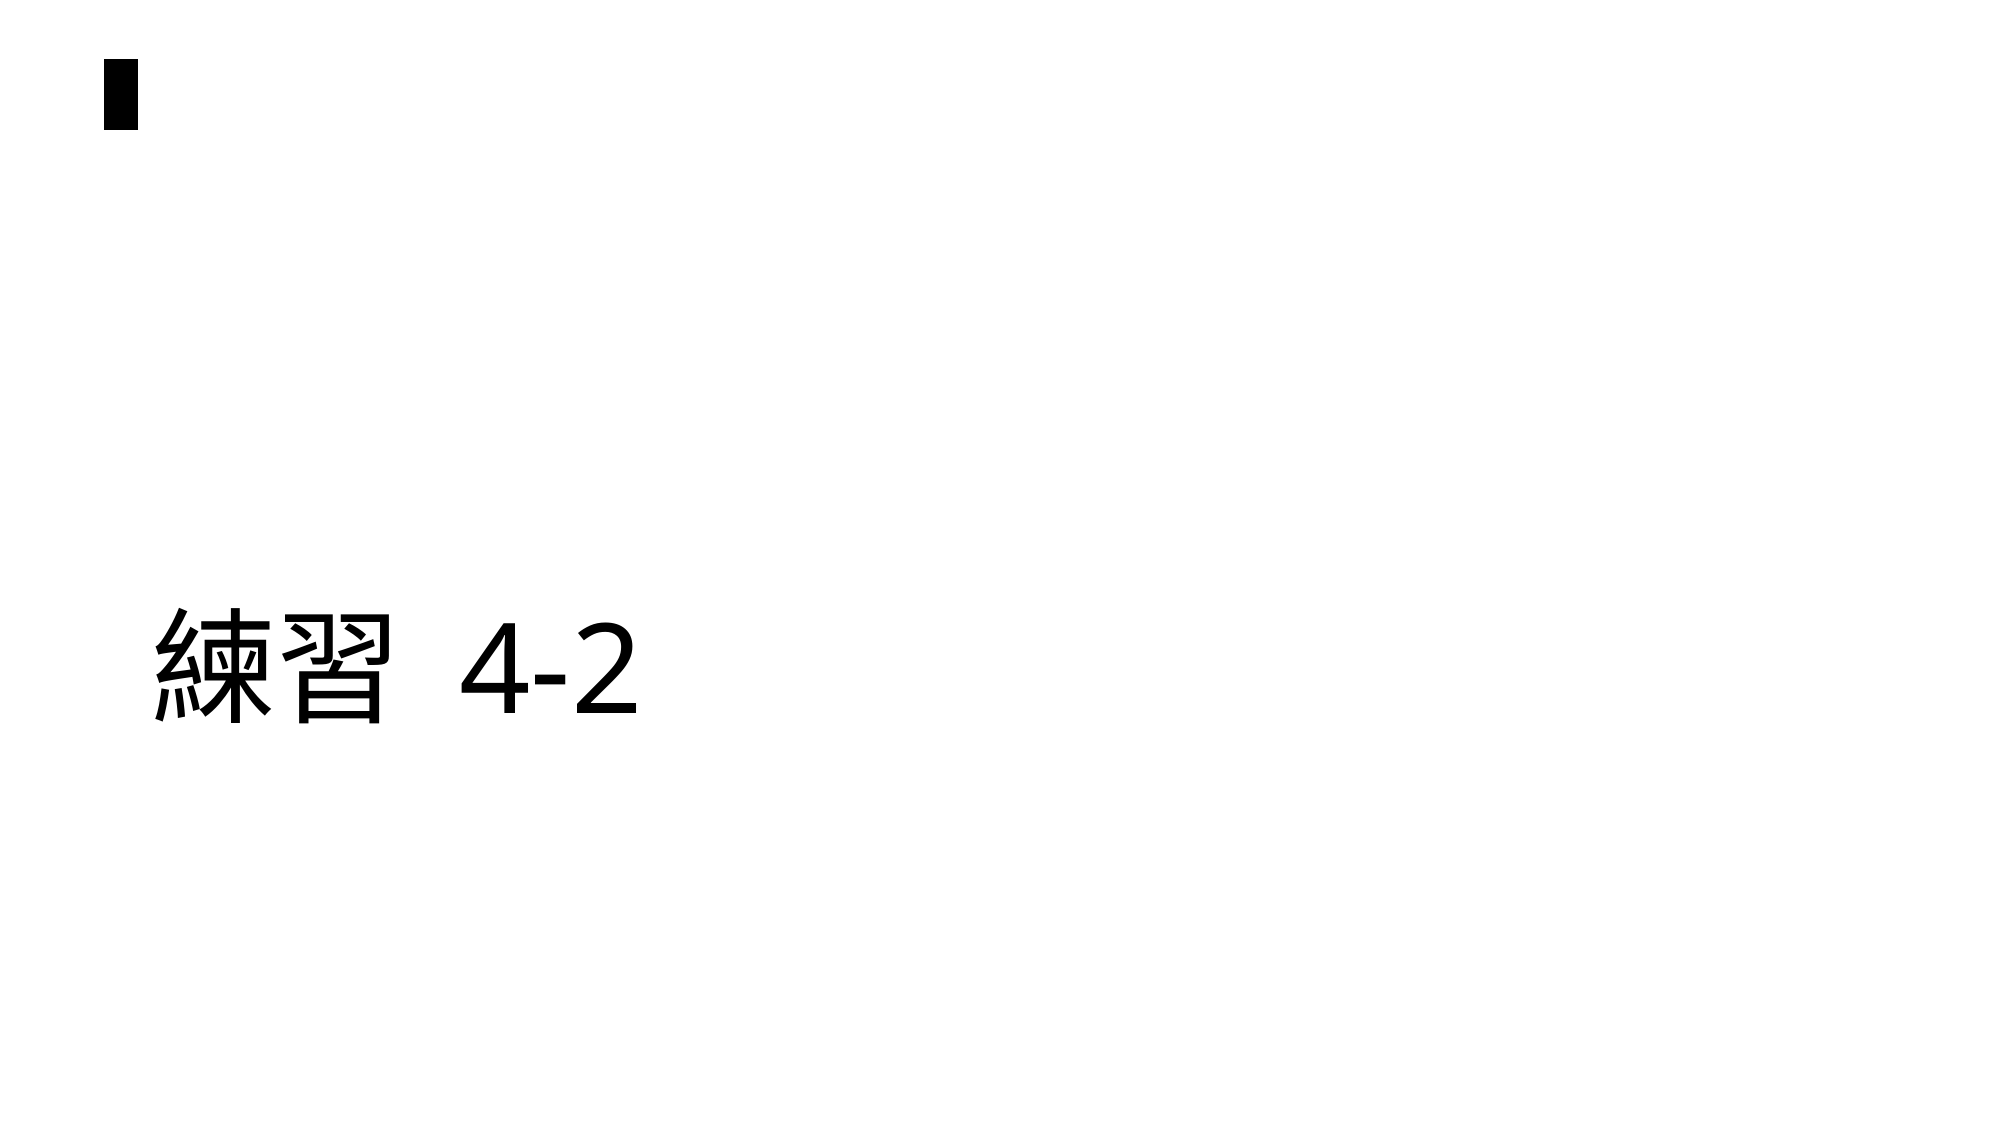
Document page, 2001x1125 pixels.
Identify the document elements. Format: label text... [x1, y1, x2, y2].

title 練習 4-2 [136, 280, 1862, 749]
